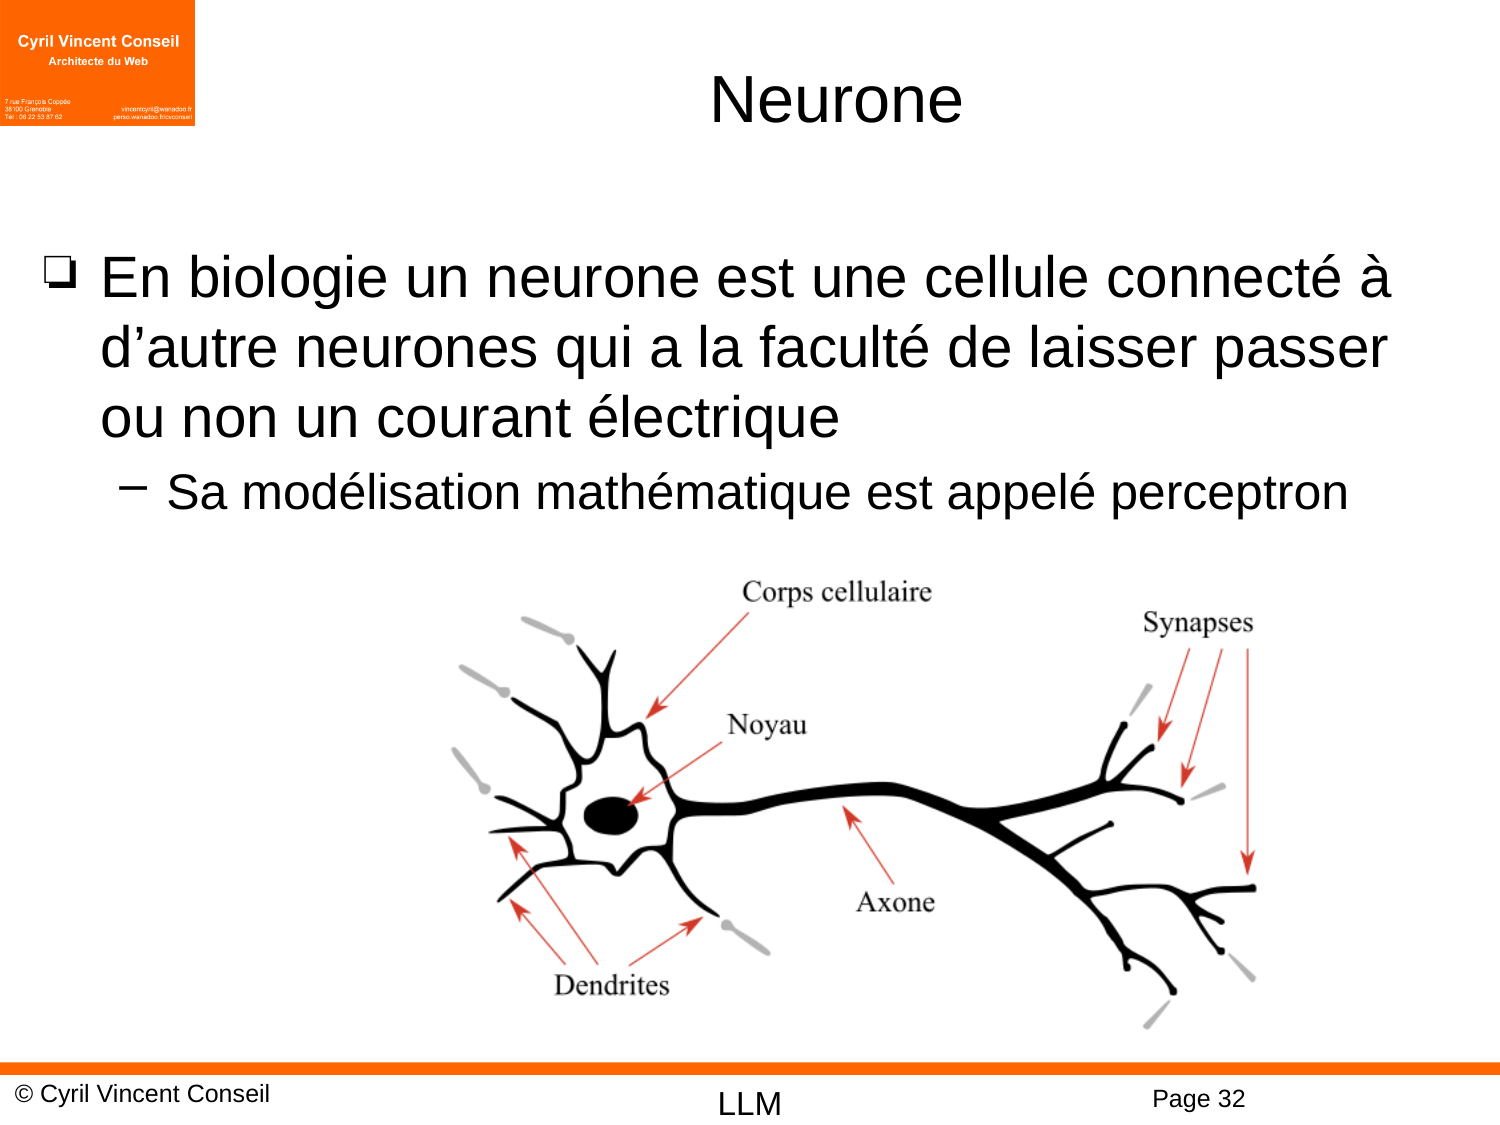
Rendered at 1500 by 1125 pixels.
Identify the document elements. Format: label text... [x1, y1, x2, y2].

picture [0, 0, 195, 126]
title Neurone [194, 2, 1480, 190]
list En biologie un neurone est une cellule connecté à d’autre neurones qui a la faculté de laisser passer ou non un courant électrique Sa modélisation mathématique est appelé perceptron [29, 231, 1468, 1059]
picture [430, 562, 1282, 1041]
